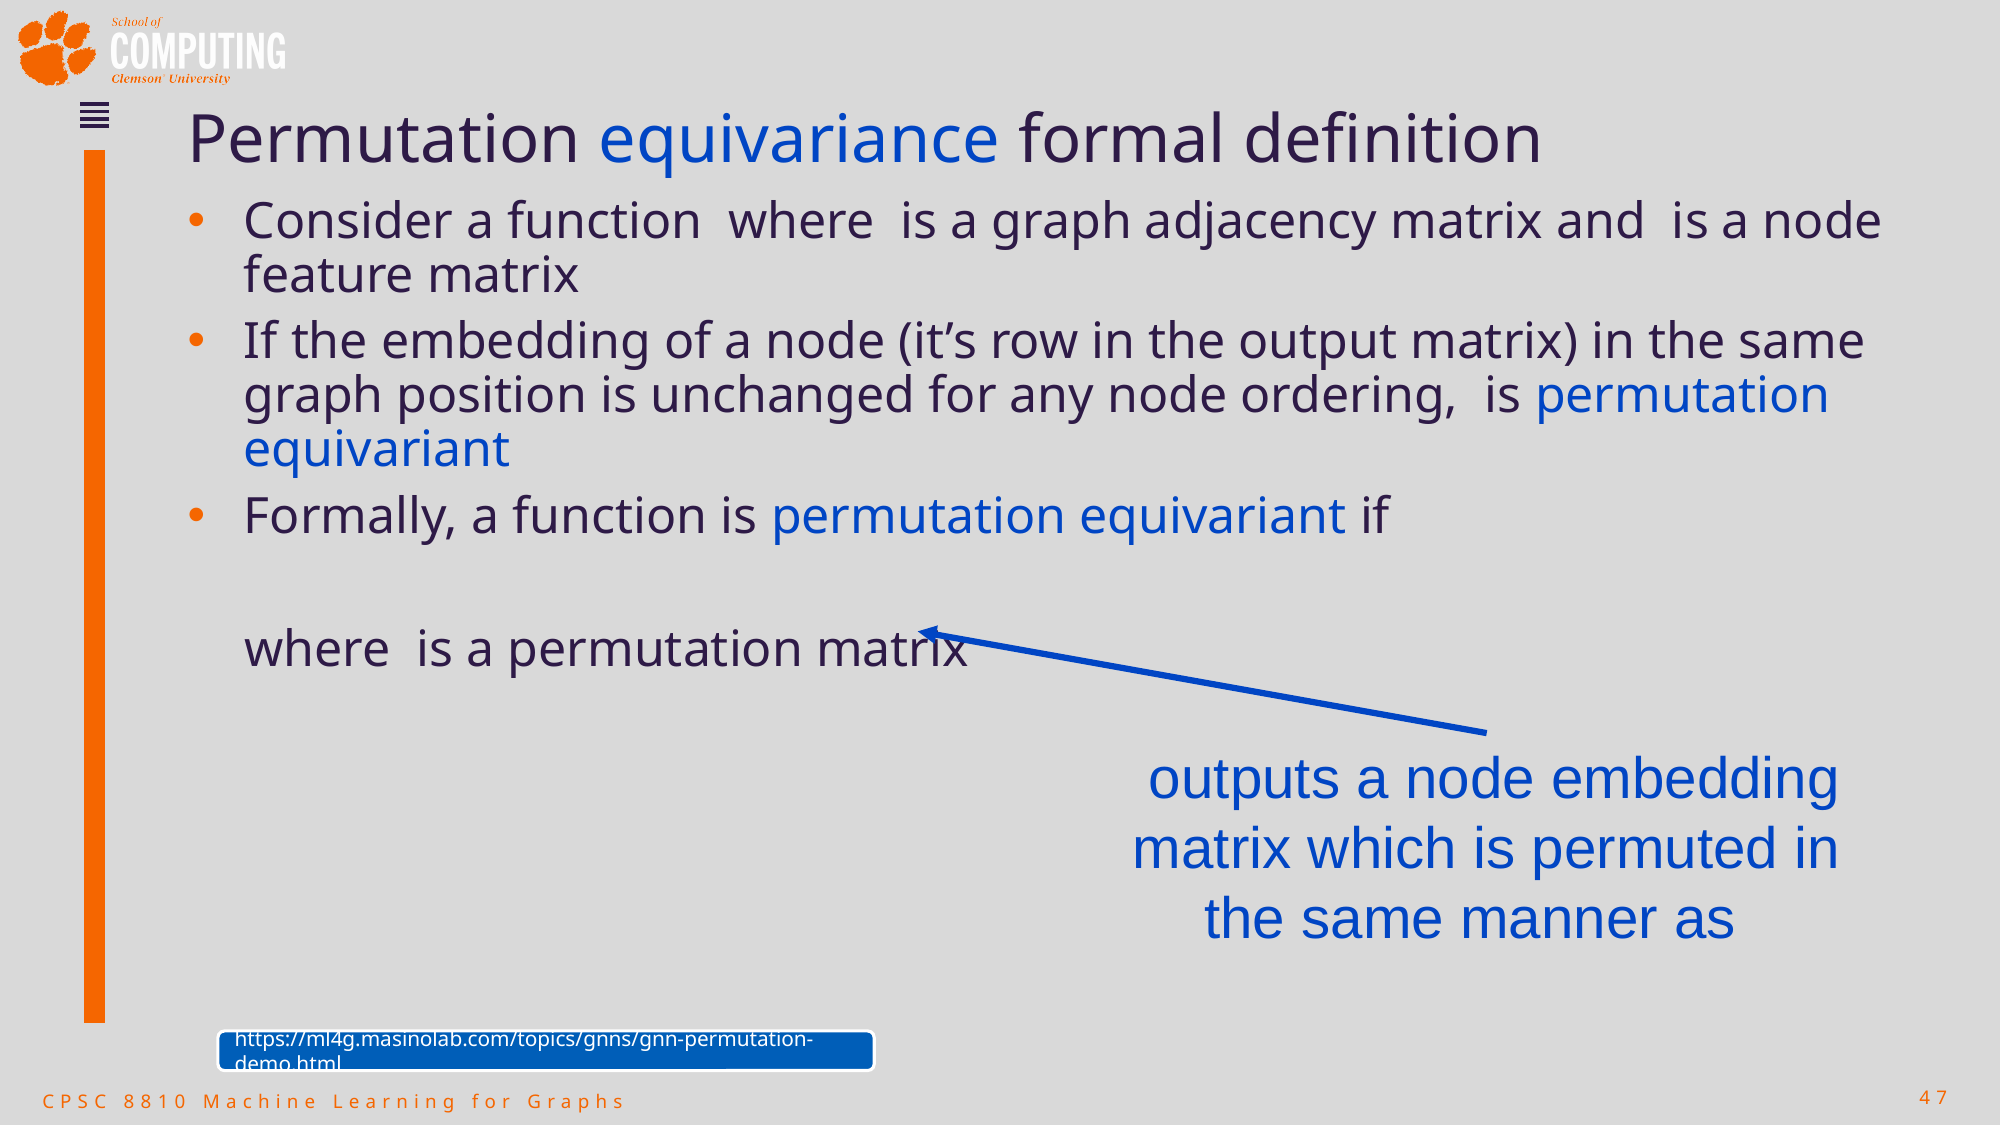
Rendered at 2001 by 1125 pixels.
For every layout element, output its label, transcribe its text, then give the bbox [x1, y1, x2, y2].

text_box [917, 631, 1870, 1031]
title Permutation equivariance formal definition [187, 104, 1913, 178]
picture [18, 10, 285, 86]
text_box https://ml4g.masinolab.com/topics/gnns/gnn-permutation-demo.html [216, 1029, 876, 1073]
